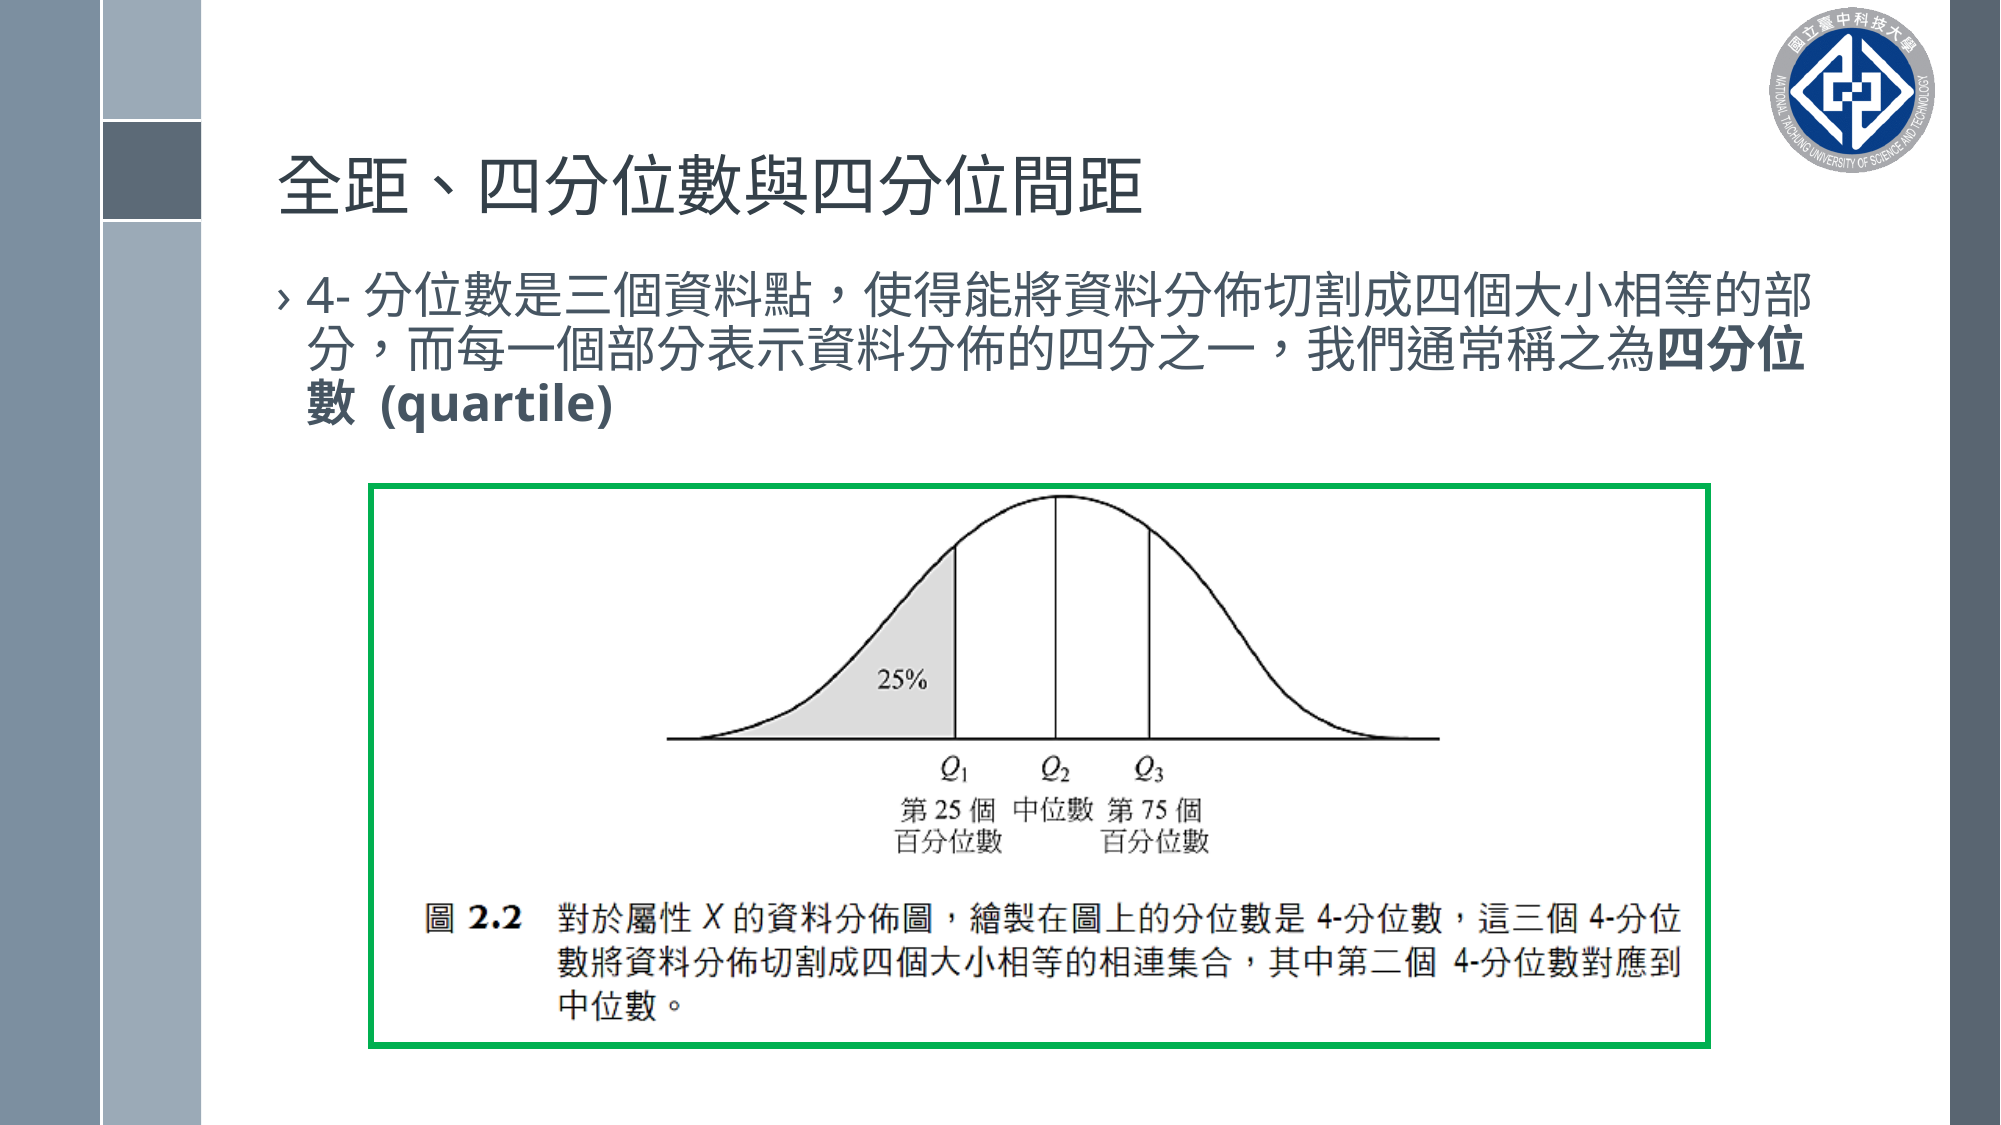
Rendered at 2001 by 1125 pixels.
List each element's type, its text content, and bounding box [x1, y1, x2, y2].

list 4-分位數是三個資料點，使得能將資料分佈切割成四個大小相等的部分，而每一個部分表示資料分佈的四分之一，我們通常稱之為四分位數 (quartile) [261, 262, 1867, 1013]
picture [373, 489, 1706, 1043]
picture [1769, 7, 1935, 173]
title 全距、四分位數與四分位間距 [261, 29, 1867, 233]
